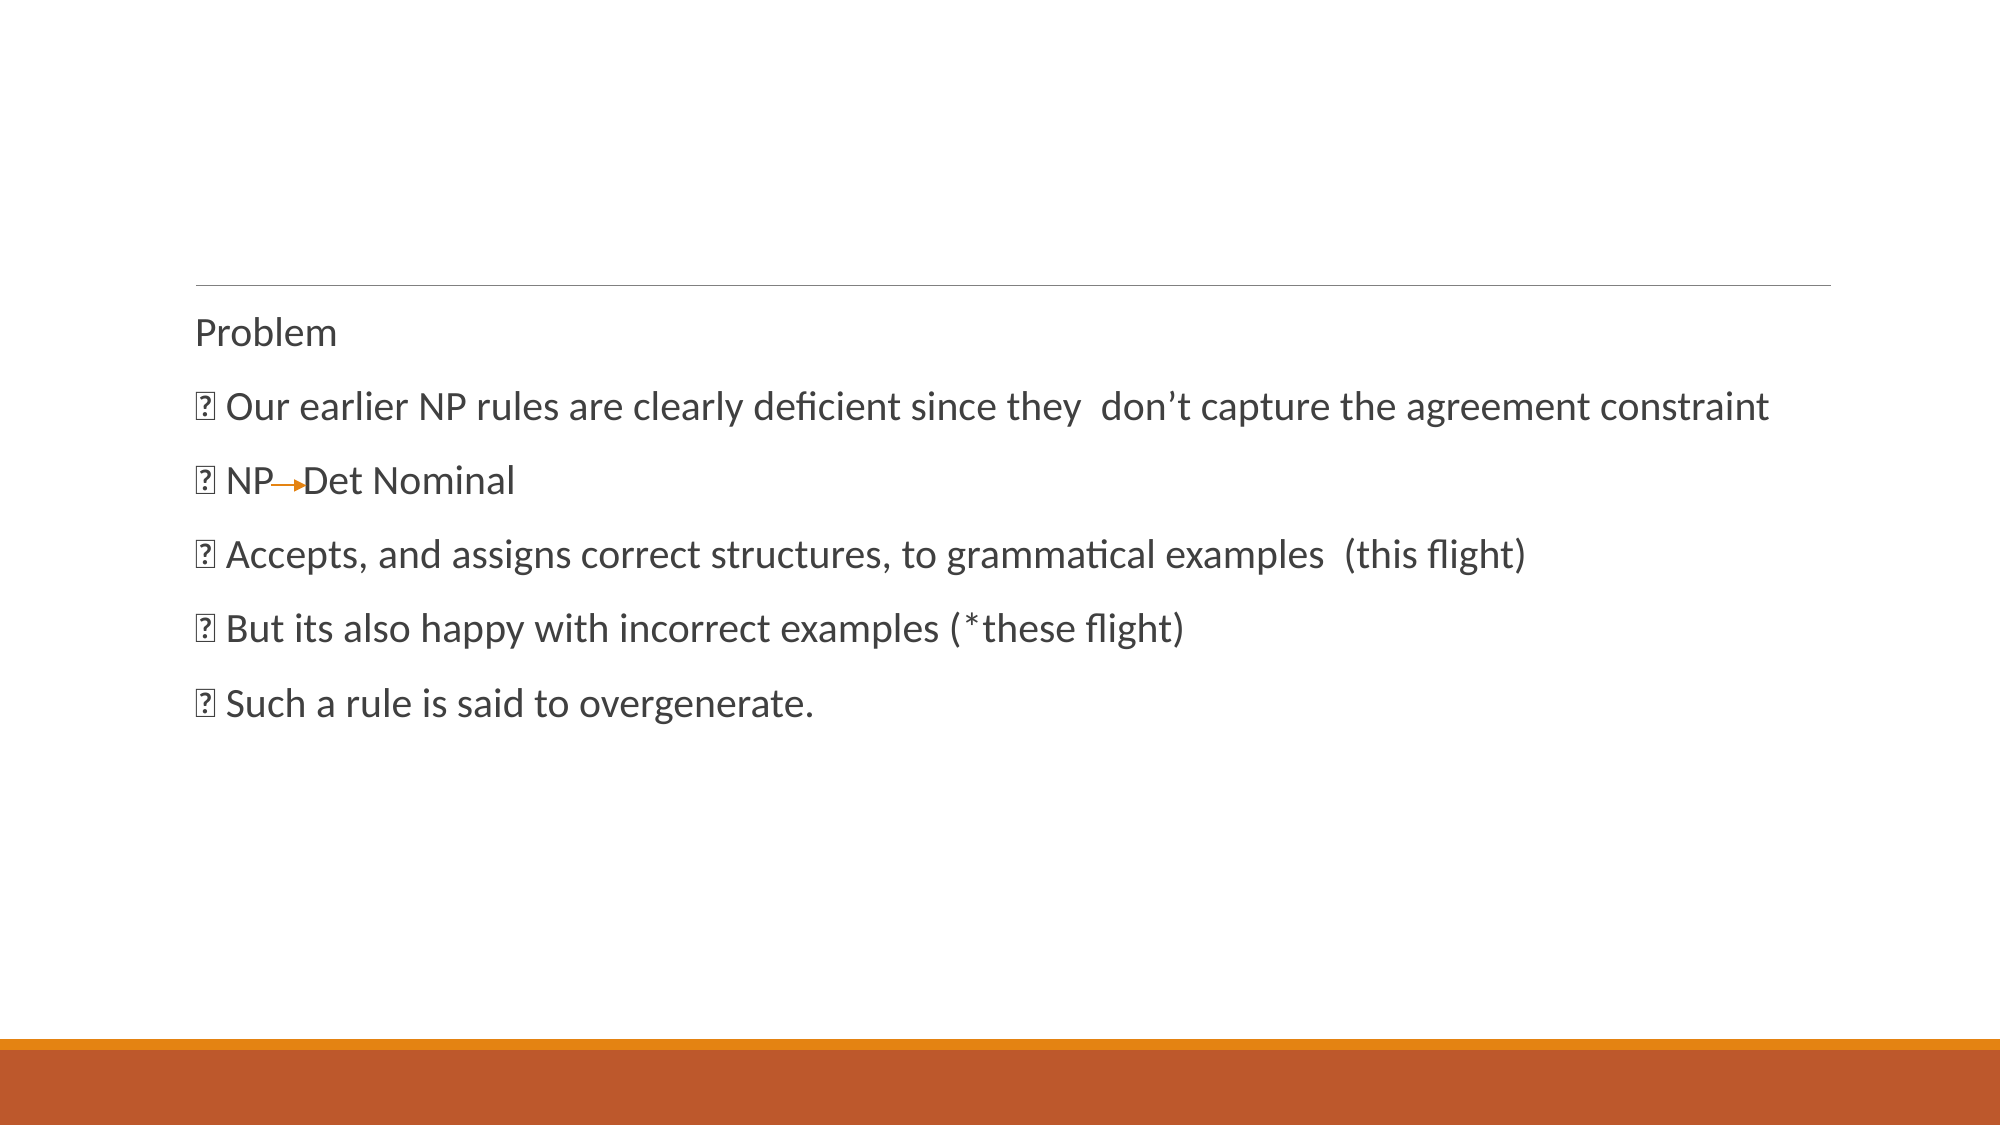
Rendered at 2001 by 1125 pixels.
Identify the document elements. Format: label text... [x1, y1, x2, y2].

list Problem  Our earlier NP rules are clearly deficient since they don’t capture the agreement constraint  NP Det Nominal  Accepts, and assigns correct structures, to grammatical examples (this flight)  But its also happy with incorrect examples (*these flight)  Such a rule is said to overgenerate. [180, 302, 1830, 963]
